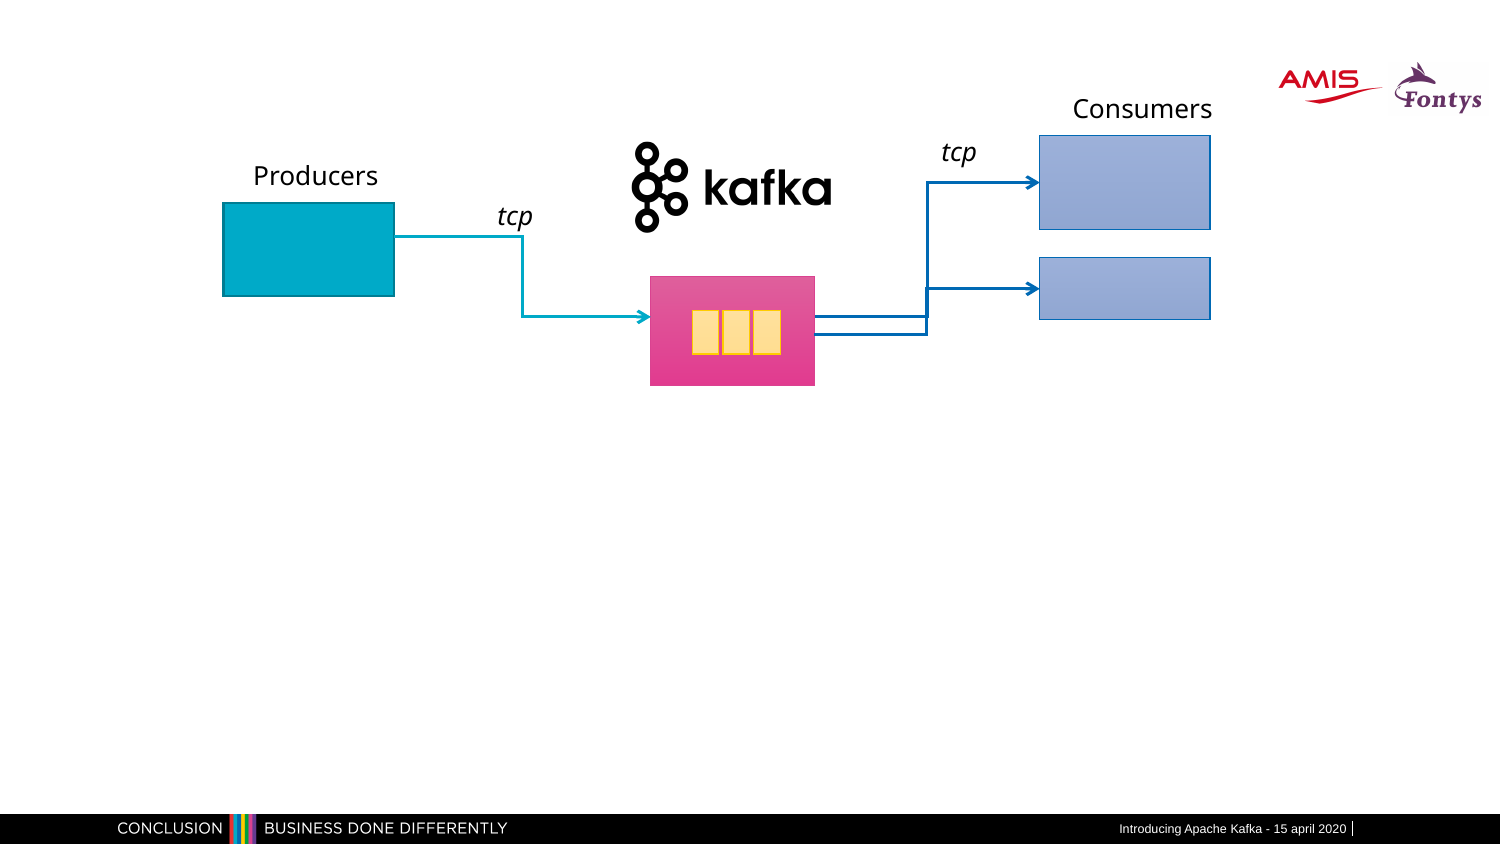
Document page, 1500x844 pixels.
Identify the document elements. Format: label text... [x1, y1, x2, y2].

text_box [222, 202, 395, 297]
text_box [814, 182, 1040, 288]
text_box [393, 236, 651, 317]
text_box [753, 310, 781, 355]
picture [617, 127, 845, 247]
footer Introducing Apache Kafka - 15 april 2020 [814, 820, 1347, 839]
text_box tcp [926, 127, 993, 174]
picture [0, 814, 236, 844]
picture [239, 814, 1500, 844]
text_box [692, 310, 719, 355]
text_box [1040, 257, 1211, 320]
text_box Consumers [1057, 85, 1228, 132]
text_box tcp [482, 191, 549, 236]
text_box [650, 276, 815, 386]
text_box Producers [238, 152, 394, 199]
text_box [722, 310, 750, 355]
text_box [814, 288, 1040, 335]
text_box [1039, 135, 1211, 230]
picture [1181, 58, 1489, 116]
